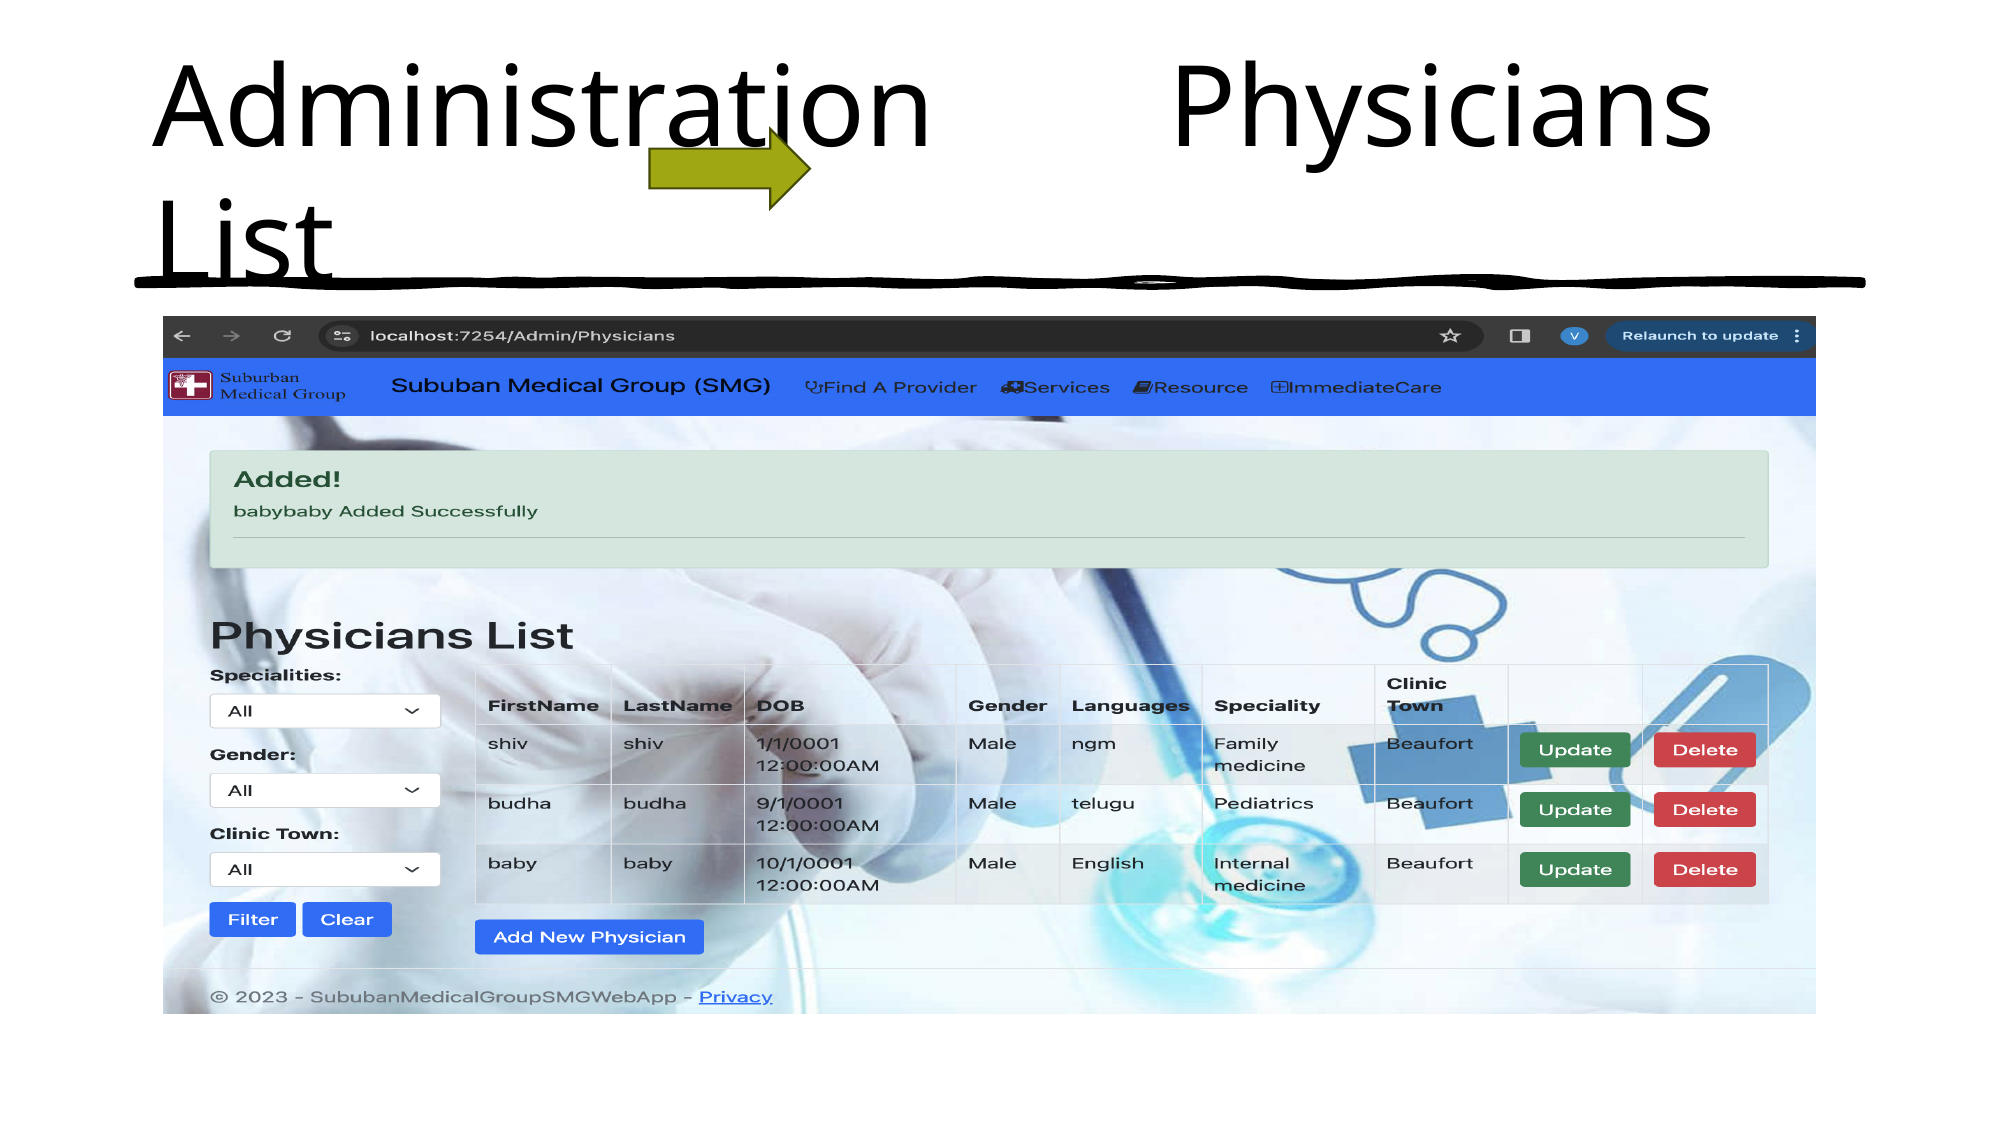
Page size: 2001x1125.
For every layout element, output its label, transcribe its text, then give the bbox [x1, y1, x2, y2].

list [163, 316, 1816, 1015]
text_box [648, 126, 812, 211]
title Administration Physicians List [137, 59, 1863, 278]
